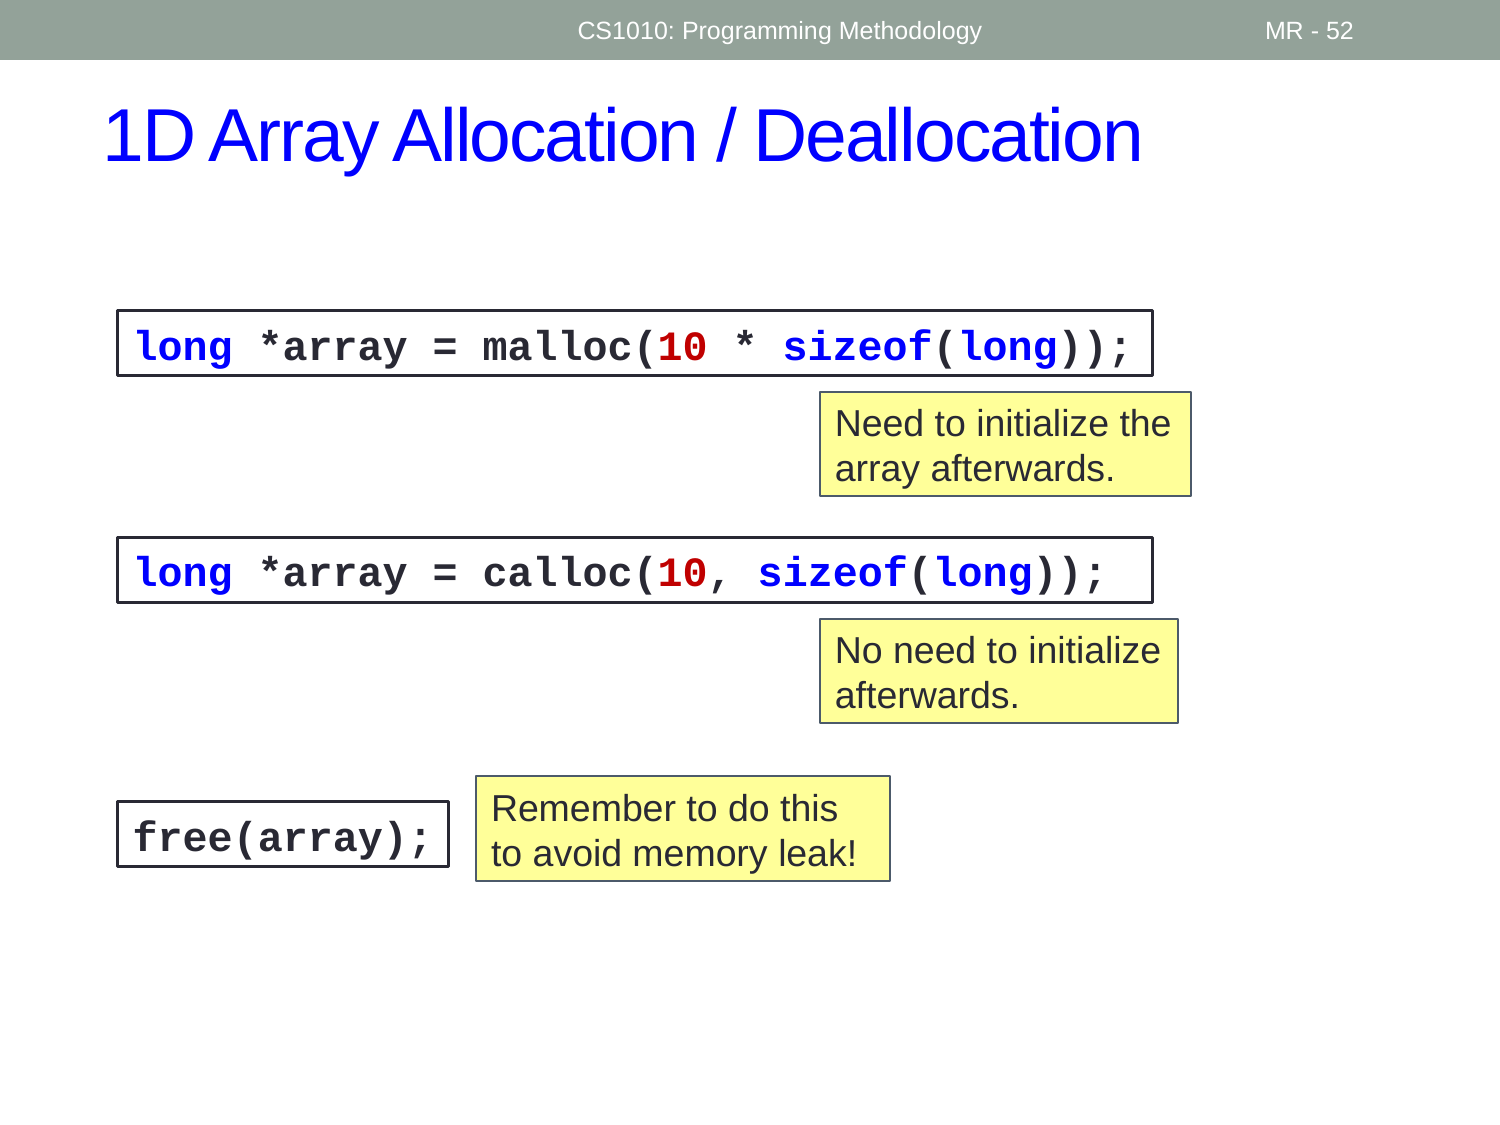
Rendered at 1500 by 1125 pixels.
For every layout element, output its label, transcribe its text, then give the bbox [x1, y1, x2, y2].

text_box long *array = calloc(10, sizeof(long)); [116, 536, 1155, 605]
title 1D Array Allocation / Deallocation [87, 62, 1463, 200]
text_box Need to initialize the array afterwards. [818, 389, 1194, 498]
slide_number MR - 52 [1250, 3, 1425, 57]
text_box long *array = malloc(10 * sizeof(long)); [116, 309, 1155, 378]
footer CS1010: Programming Methodology [562, 3, 1238, 57]
text_box No need to initialize afterwards. [818, 616, 1181, 725]
text_box Remember to do this to avoid memory leak! [474, 774, 892, 883]
text_box free(array); [116, 800, 450, 869]
